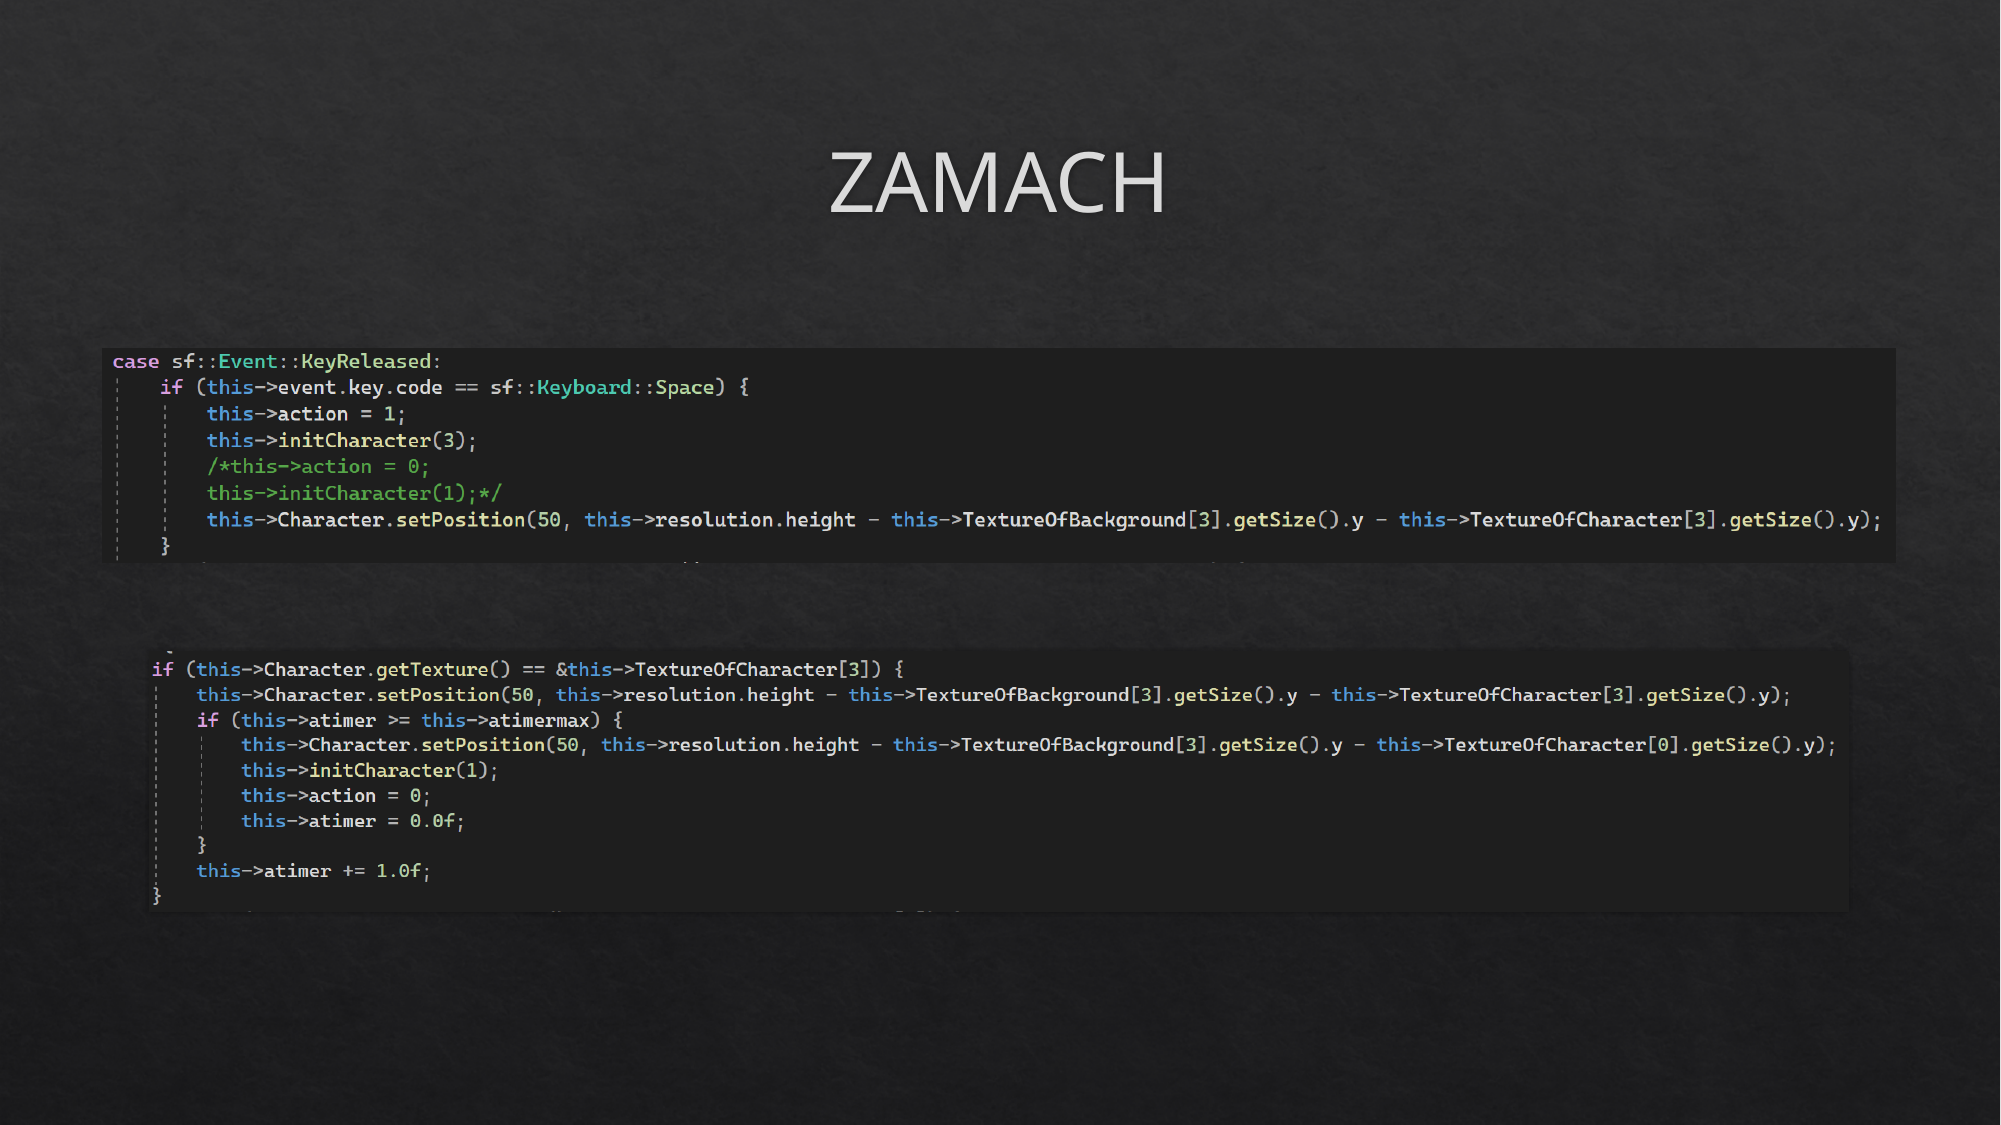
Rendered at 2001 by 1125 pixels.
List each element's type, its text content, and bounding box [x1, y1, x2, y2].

title ZAMACH [149, 99, 1849, 260]
picture [101, 348, 1897, 563]
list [149, 651, 1849, 913]
